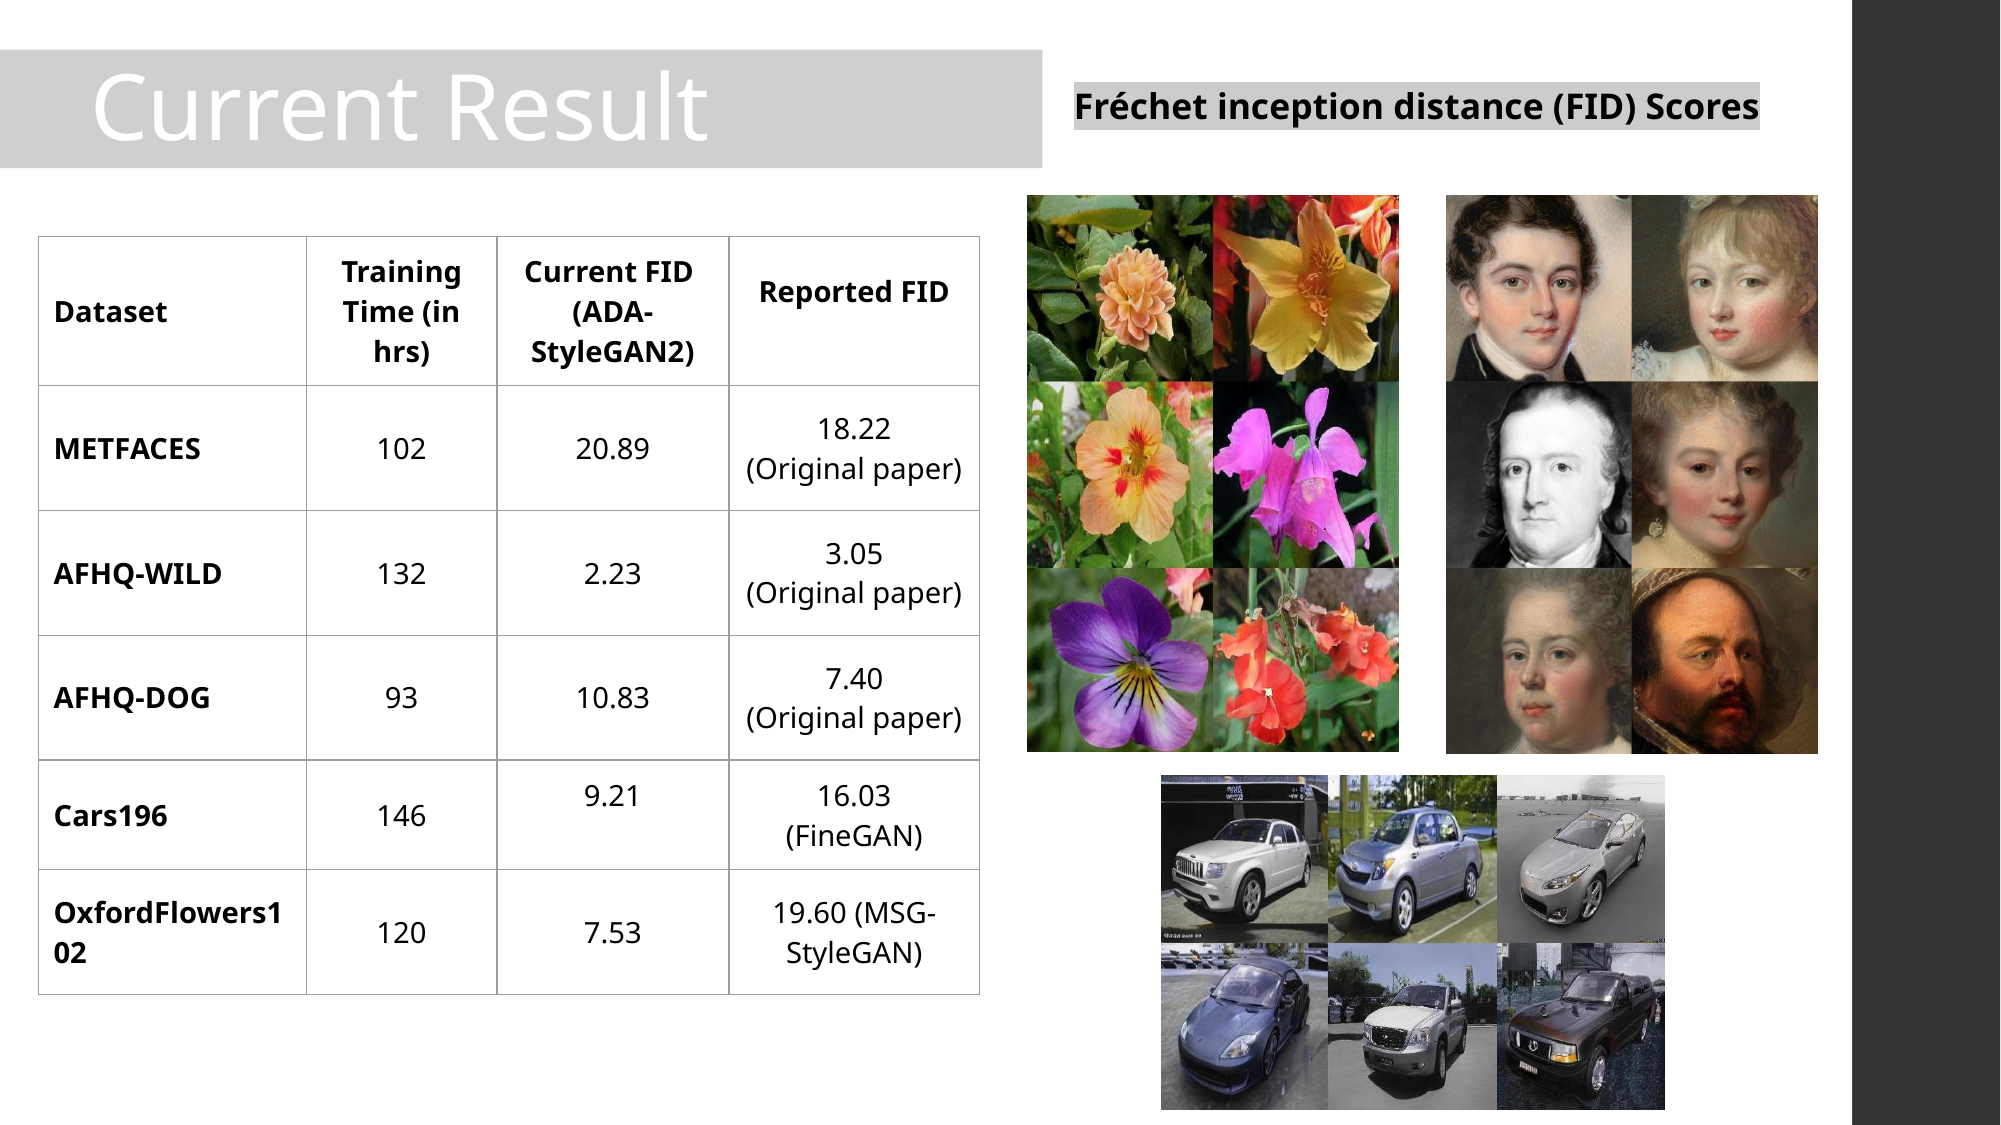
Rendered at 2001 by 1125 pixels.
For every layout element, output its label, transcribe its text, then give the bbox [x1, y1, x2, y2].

table_cell 132 [307, 511, 496, 635]
table_cell 3.05 (Original paper) [730, 511, 979, 635]
table_cell 10.83 [498, 636, 728, 759]
table_header Training Time (in hrs) [307, 237, 496, 385]
text_box Fréchet inception distance (FID) Scores [1059, 69, 1836, 142]
table_cell AFHQ-DOG [39, 636, 306, 759]
table_cell 7.53 [498, 870, 728, 994]
table_cell AFHQ-WILD [39, 511, 306, 635]
table_header Dataset [39, 237, 306, 385]
table_cell 93 [307, 636, 496, 759]
picture [1027, 195, 1399, 753]
table_cell 102 [307, 386, 496, 510]
table_cell 19.60 (MSG-StyleGAN) [730, 870, 979, 994]
table_cell 16.03 (FineGAN) [730, 761, 979, 869]
picture [1446, 195, 1818, 754]
table_cell OxfordFlowers102 [39, 870, 306, 994]
picture [1161, 775, 1666, 1110]
table_cell 7.40 (Original paper) [730, 636, 979, 759]
table_cell 9.21 [498, 761, 728, 869]
table_cell 146 [307, 761, 496, 869]
table_header Current FID (ADA-StyleGAN2) [498, 237, 728, 385]
table_cell 18.22 (Original paper) [730, 386, 979, 510]
table_cell Cars196 [39, 761, 306, 869]
table_cell METFACES [39, 386, 306, 510]
table_cell 20.89 [498, 386, 728, 510]
table_cell 120 [307, 870, 496, 994]
text_box [1852, 0, 2000, 1125]
table_cell 2.23 [498, 511, 728, 635]
title Current Result [0, 49, 1043, 169]
table_header Reported FID [730, 237, 979, 385]
